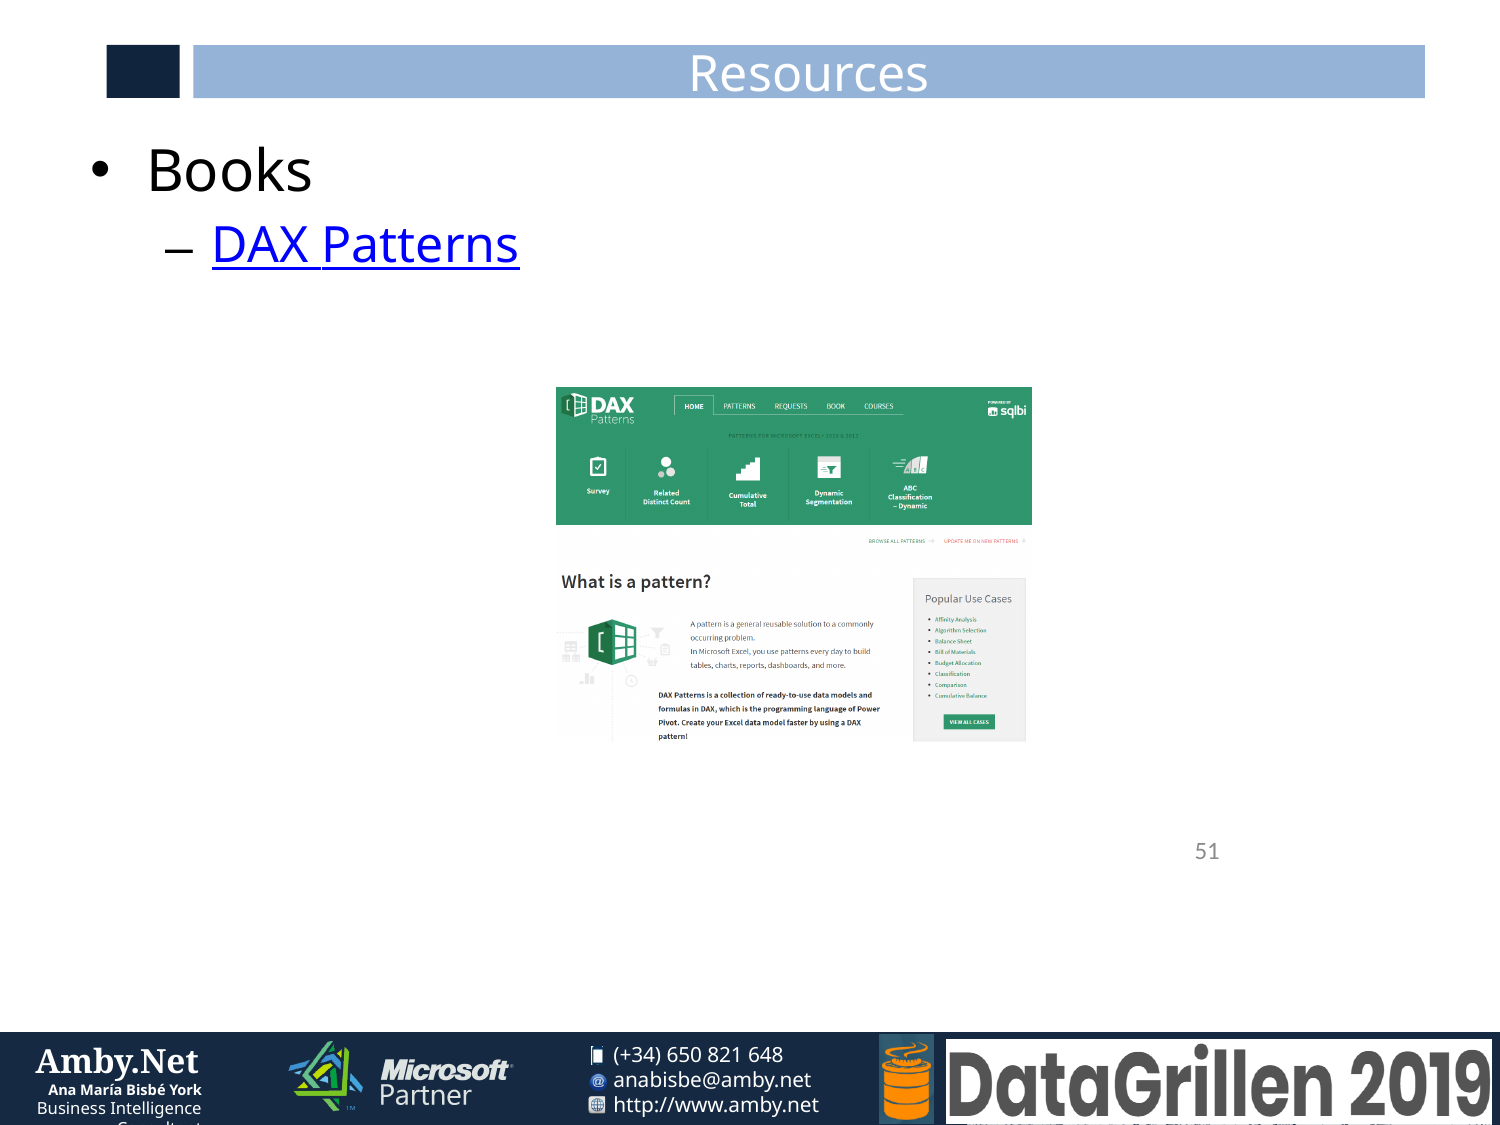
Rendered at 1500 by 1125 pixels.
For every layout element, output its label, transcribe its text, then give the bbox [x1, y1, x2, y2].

title Resources [193, 45, 1425, 99]
picture [0, 1032, 1500, 1125]
slide_number 51 [982, 832, 1236, 867]
list Books DAX Patterns [75, 125, 1425, 1005]
picture [556, 386, 1033, 742]
